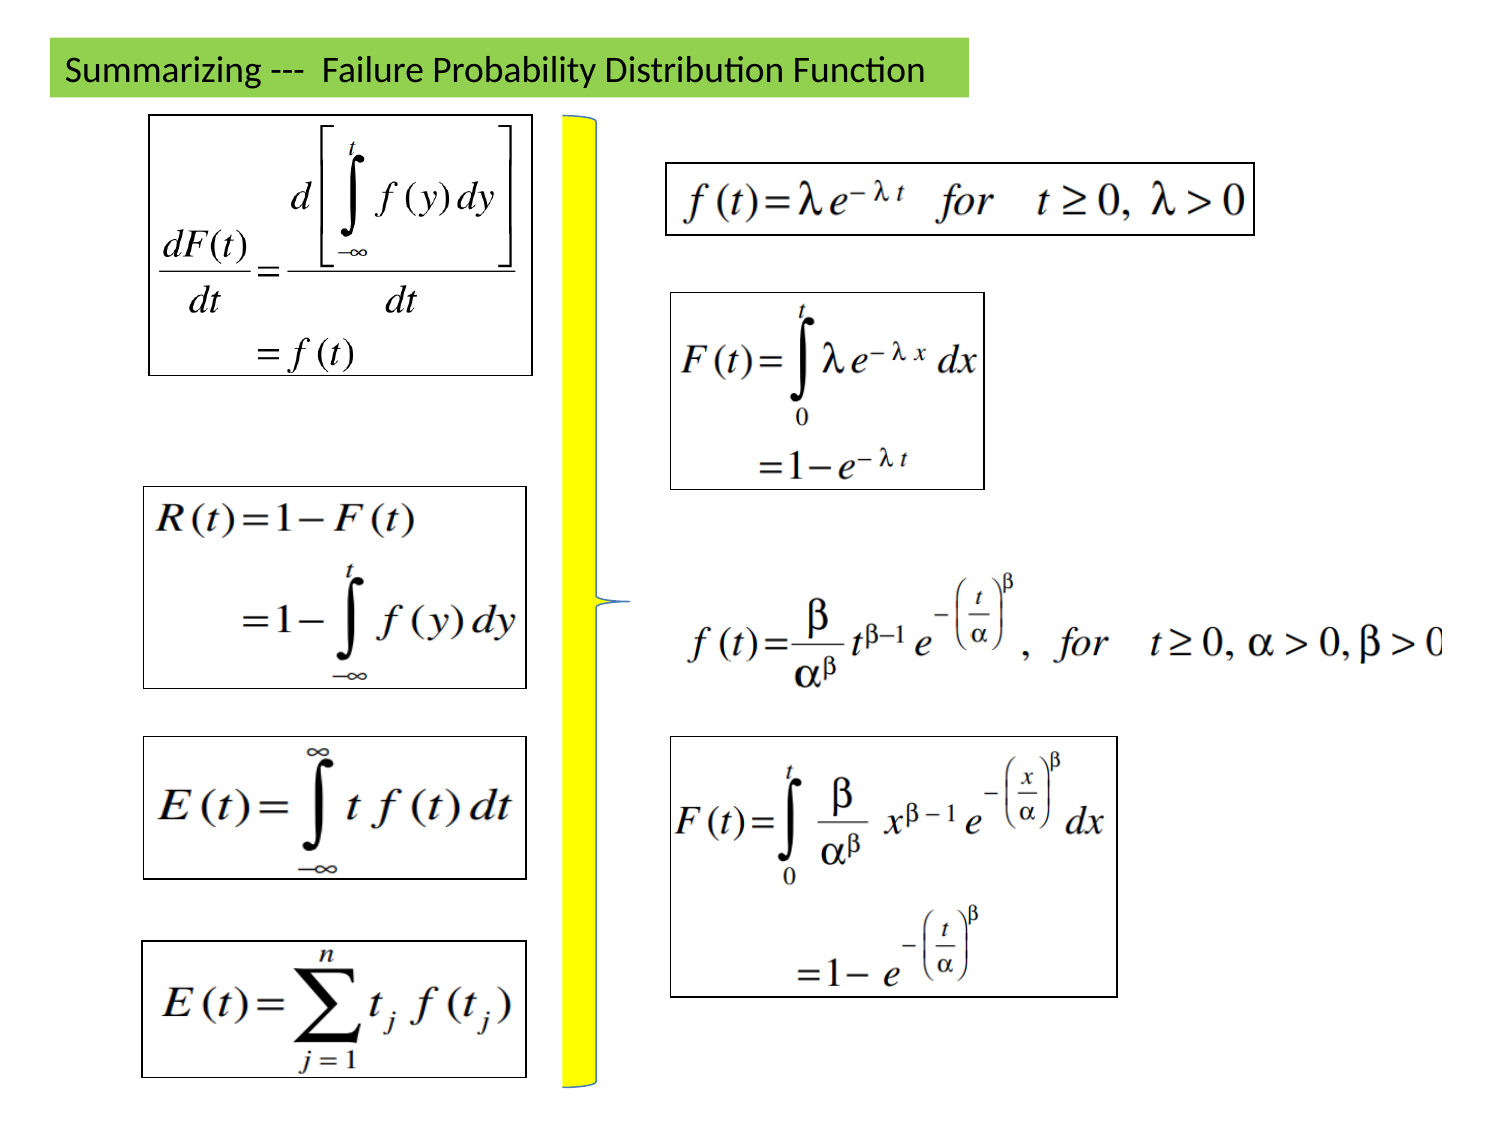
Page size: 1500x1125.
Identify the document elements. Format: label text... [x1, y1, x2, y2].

picture [149, 115, 532, 376]
picture [670, 562, 1442, 694]
text_box Summarizing --- Failure Probability Distribution Function [49, 37, 969, 98]
picture [142, 941, 526, 1078]
picture [670, 736, 1117, 997]
picture [144, 736, 526, 879]
text_box [562, 114, 631, 1089]
picture [671, 293, 984, 490]
picture [666, 163, 1254, 235]
picture [144, 487, 526, 689]
